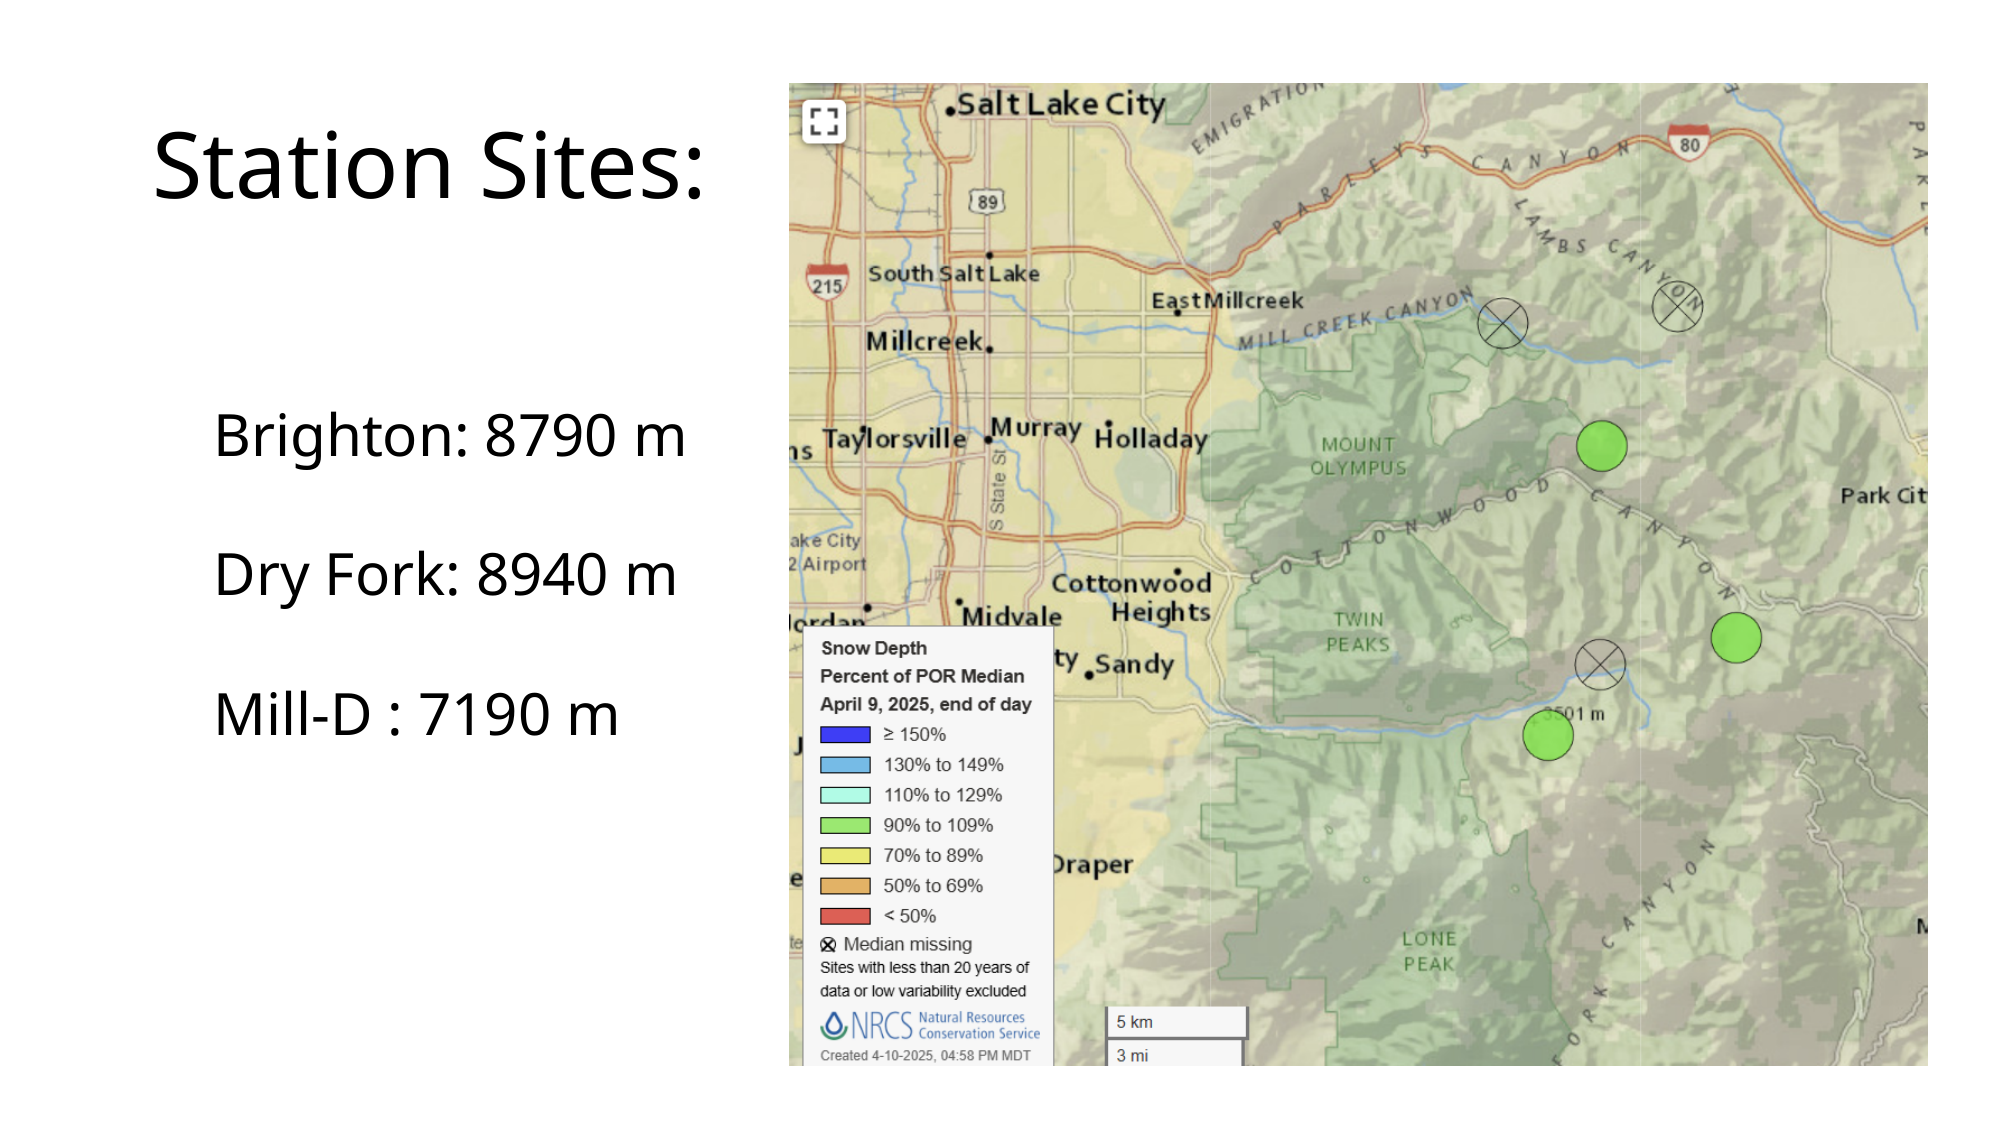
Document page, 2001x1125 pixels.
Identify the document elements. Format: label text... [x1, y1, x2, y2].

title Station Sites: [137, 59, 1863, 278]
text_box Brighton: 8790 m Dry Fork: 8940 m Mill-D : 7190 m [198, 390, 789, 755]
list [789, 83, 1929, 1066]
